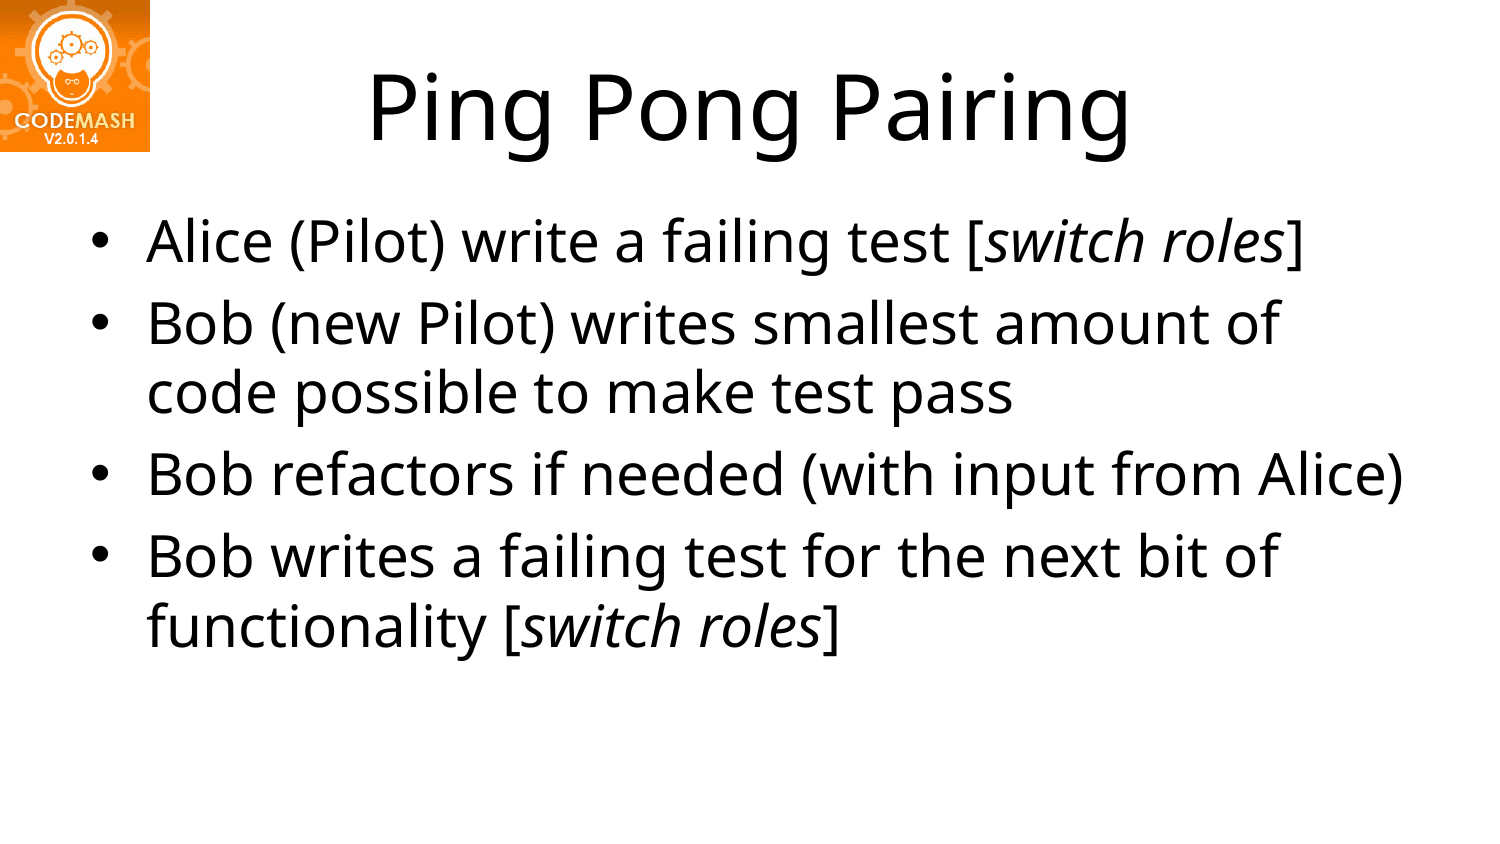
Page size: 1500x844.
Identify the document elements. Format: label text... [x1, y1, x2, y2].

list Alice (Pilot) write a failing test [switch roles] Bob (new Pilot) writes smallest amount of code possible to make test pass Bob refactors if needed (with input from Alice) Bob writes a failing test for the next bit of functionality [switch roles] [75, 196, 1425, 754]
picture [0, 0, 150, 152]
title Ping Pong Pairing [75, 33, 1425, 175]
